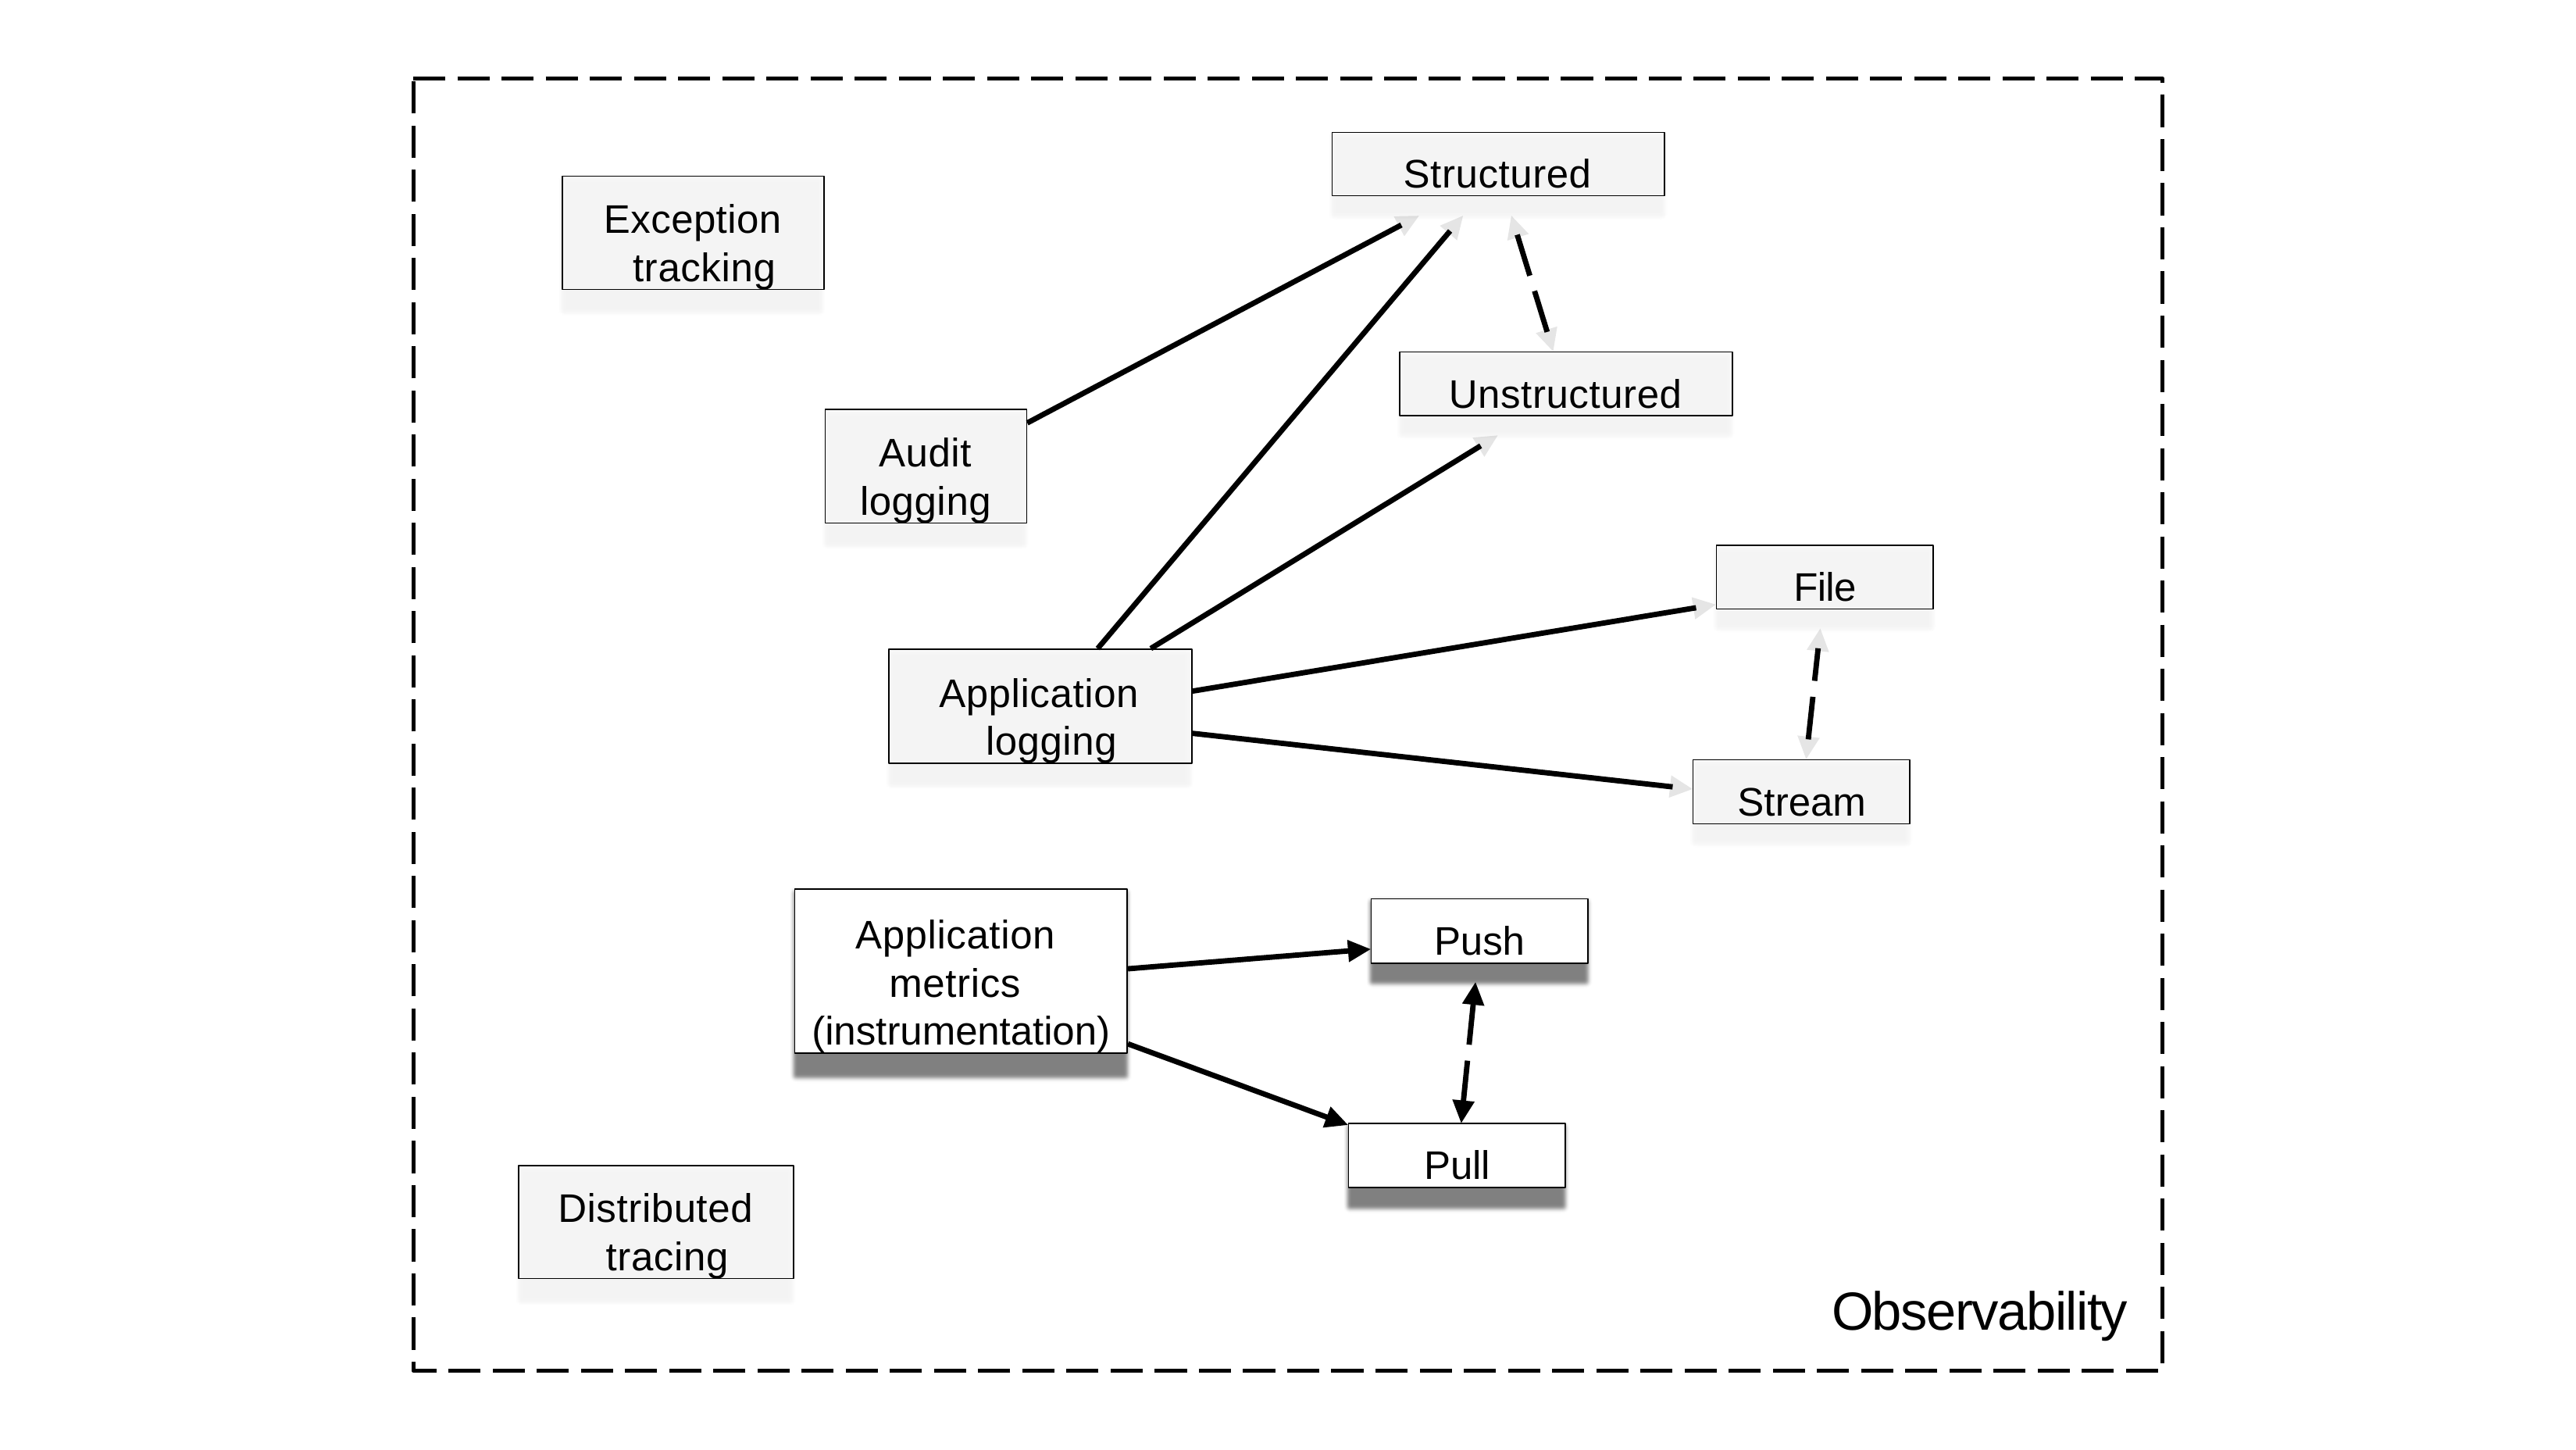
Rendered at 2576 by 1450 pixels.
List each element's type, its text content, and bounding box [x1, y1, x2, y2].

text_box [1711, 543, 1939, 636]
text_box [1327, 130, 1670, 223]
text_box [557, 173, 829, 318]
text_box [1797, 735, 1820, 759]
text_box [790, 887, 1133, 1084]
text_box [1343, 1121, 1571, 1214]
text_box [1536, 326, 1557, 352]
text_box Unstructured [1400, 352, 1732, 416]
text_box [1807, 628, 1829, 652]
text_box [1395, 349, 1737, 442]
text_box [1461, 982, 1485, 1006]
text_box Pull [1348, 1123, 1566, 1188]
text_box Structured [1332, 132, 1665, 196]
text_box [884, 647, 1197, 791]
text_box [820, 407, 1032, 552]
text_box Stream [1693, 759, 1911, 824]
text_box Distributed tracing [519, 1166, 794, 1279]
text_box [1366, 896, 1593, 989]
text_box File [1716, 545, 1934, 609]
text_box [413, 78, 2163, 1371]
text_box [1691, 597, 1716, 620]
text_box [1397, 223, 1415, 237]
text_box Application logging [889, 649, 1192, 763]
text_box [1688, 757, 1915, 850]
text_box [1668, 775, 1693, 798]
text_box [1475, 442, 1494, 457]
text_box [1440, 223, 1461, 241]
text_box [514, 1163, 798, 1308]
text_box [1322, 1106, 1348, 1128]
text_box Push [1371, 898, 1589, 963]
text_box Application metrics (instrumentation) [794, 888, 1128, 1053]
text_box Exception tracking [562, 176, 824, 290]
text_box [1507, 216, 1529, 241]
text_box [1347, 939, 1371, 962]
text_box [1452, 1099, 1475, 1123]
text_box Audit logging [825, 409, 1027, 523]
